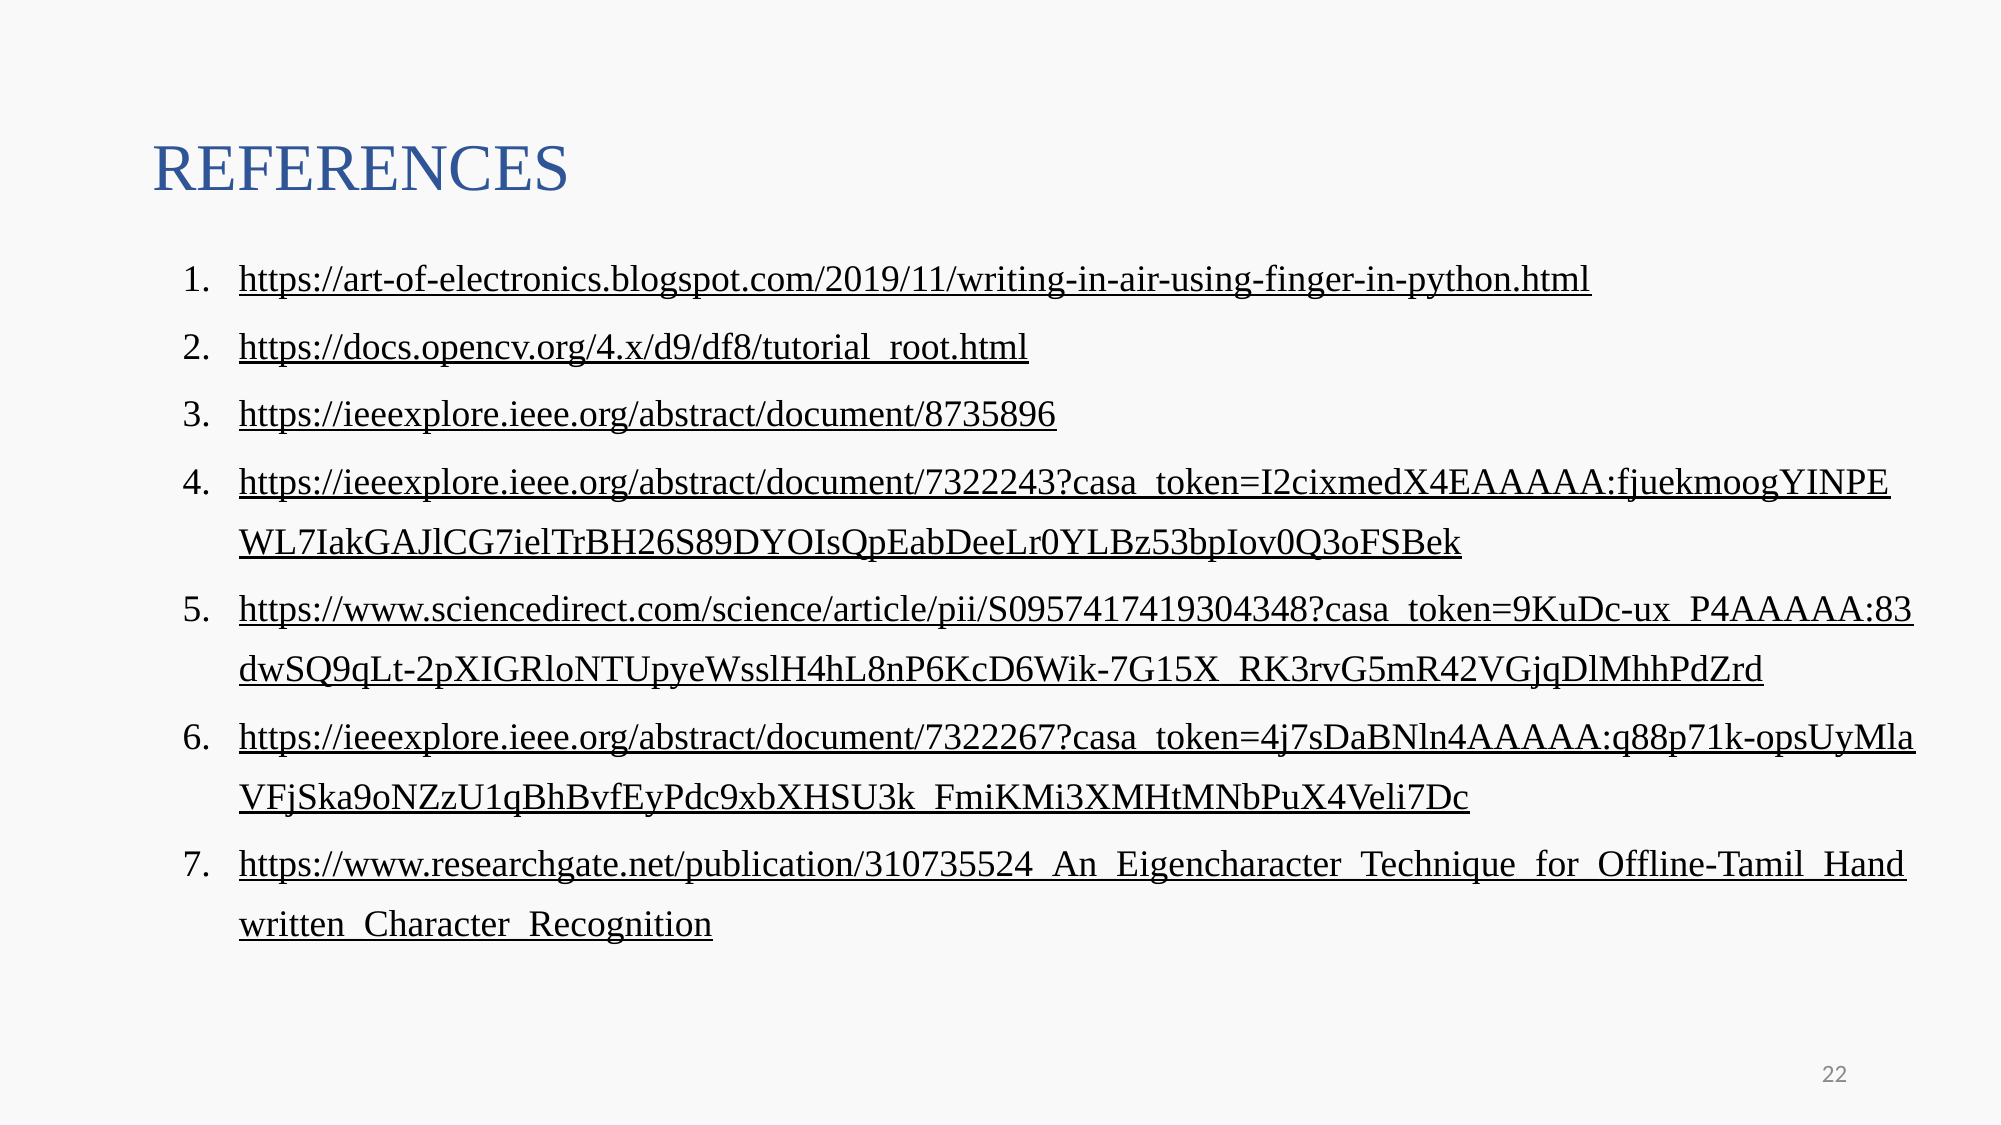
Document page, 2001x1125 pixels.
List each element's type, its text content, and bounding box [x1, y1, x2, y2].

title REFERENCES [137, 59, 1863, 278]
text_box https://art-of-electronics.blogspot.com/2019/11/writing-in-air-using-finger-in-python.html https://docs.opencv.org/4.x/d9/df8/tutorial_root.html https://ieeexplore.ieee.org/abstract/document/8735896 https://ieeexplore.ieee.org/abstract/document/7322243?casa_token=I2cixmedX4EAAAAA:fjuekmoogYINPEWL7IakGAJlCG7ielTrBH26S89DYOIsQpEabDeeLr0YLBz53bpIov0Q3oFSBek https://www.sciencedirect.com/science/article/pii/S0957417419304348?casa_token=9KuDc-ux_P4AAAAA:83dwSQ9qLt-2pXIGRloNTUpyeWsslH4hL8nP6KcD6Wik-7G15X_RK3rvG5mR42VGjqDlMhhPdZrd https://ieeexplore.ieee.org/abstract/document/7322267?casa_token=4j7sDaBNln4AAAAA:q88p71k-opsUyMlaVFjSka9oNZzU1qBhBvfEyPdc9xbXHSU3k_FmiKMi3XMHtMNbPuX4Veli7Dc https://www.researchgate.net/publication/310735524_An_Eigencharacter_Technique_for_Offline-Tamil_Handwritten_Character_Recognition [167, 224, 1938, 847]
slide_number 22 [1412, 1042, 1863, 1103]
